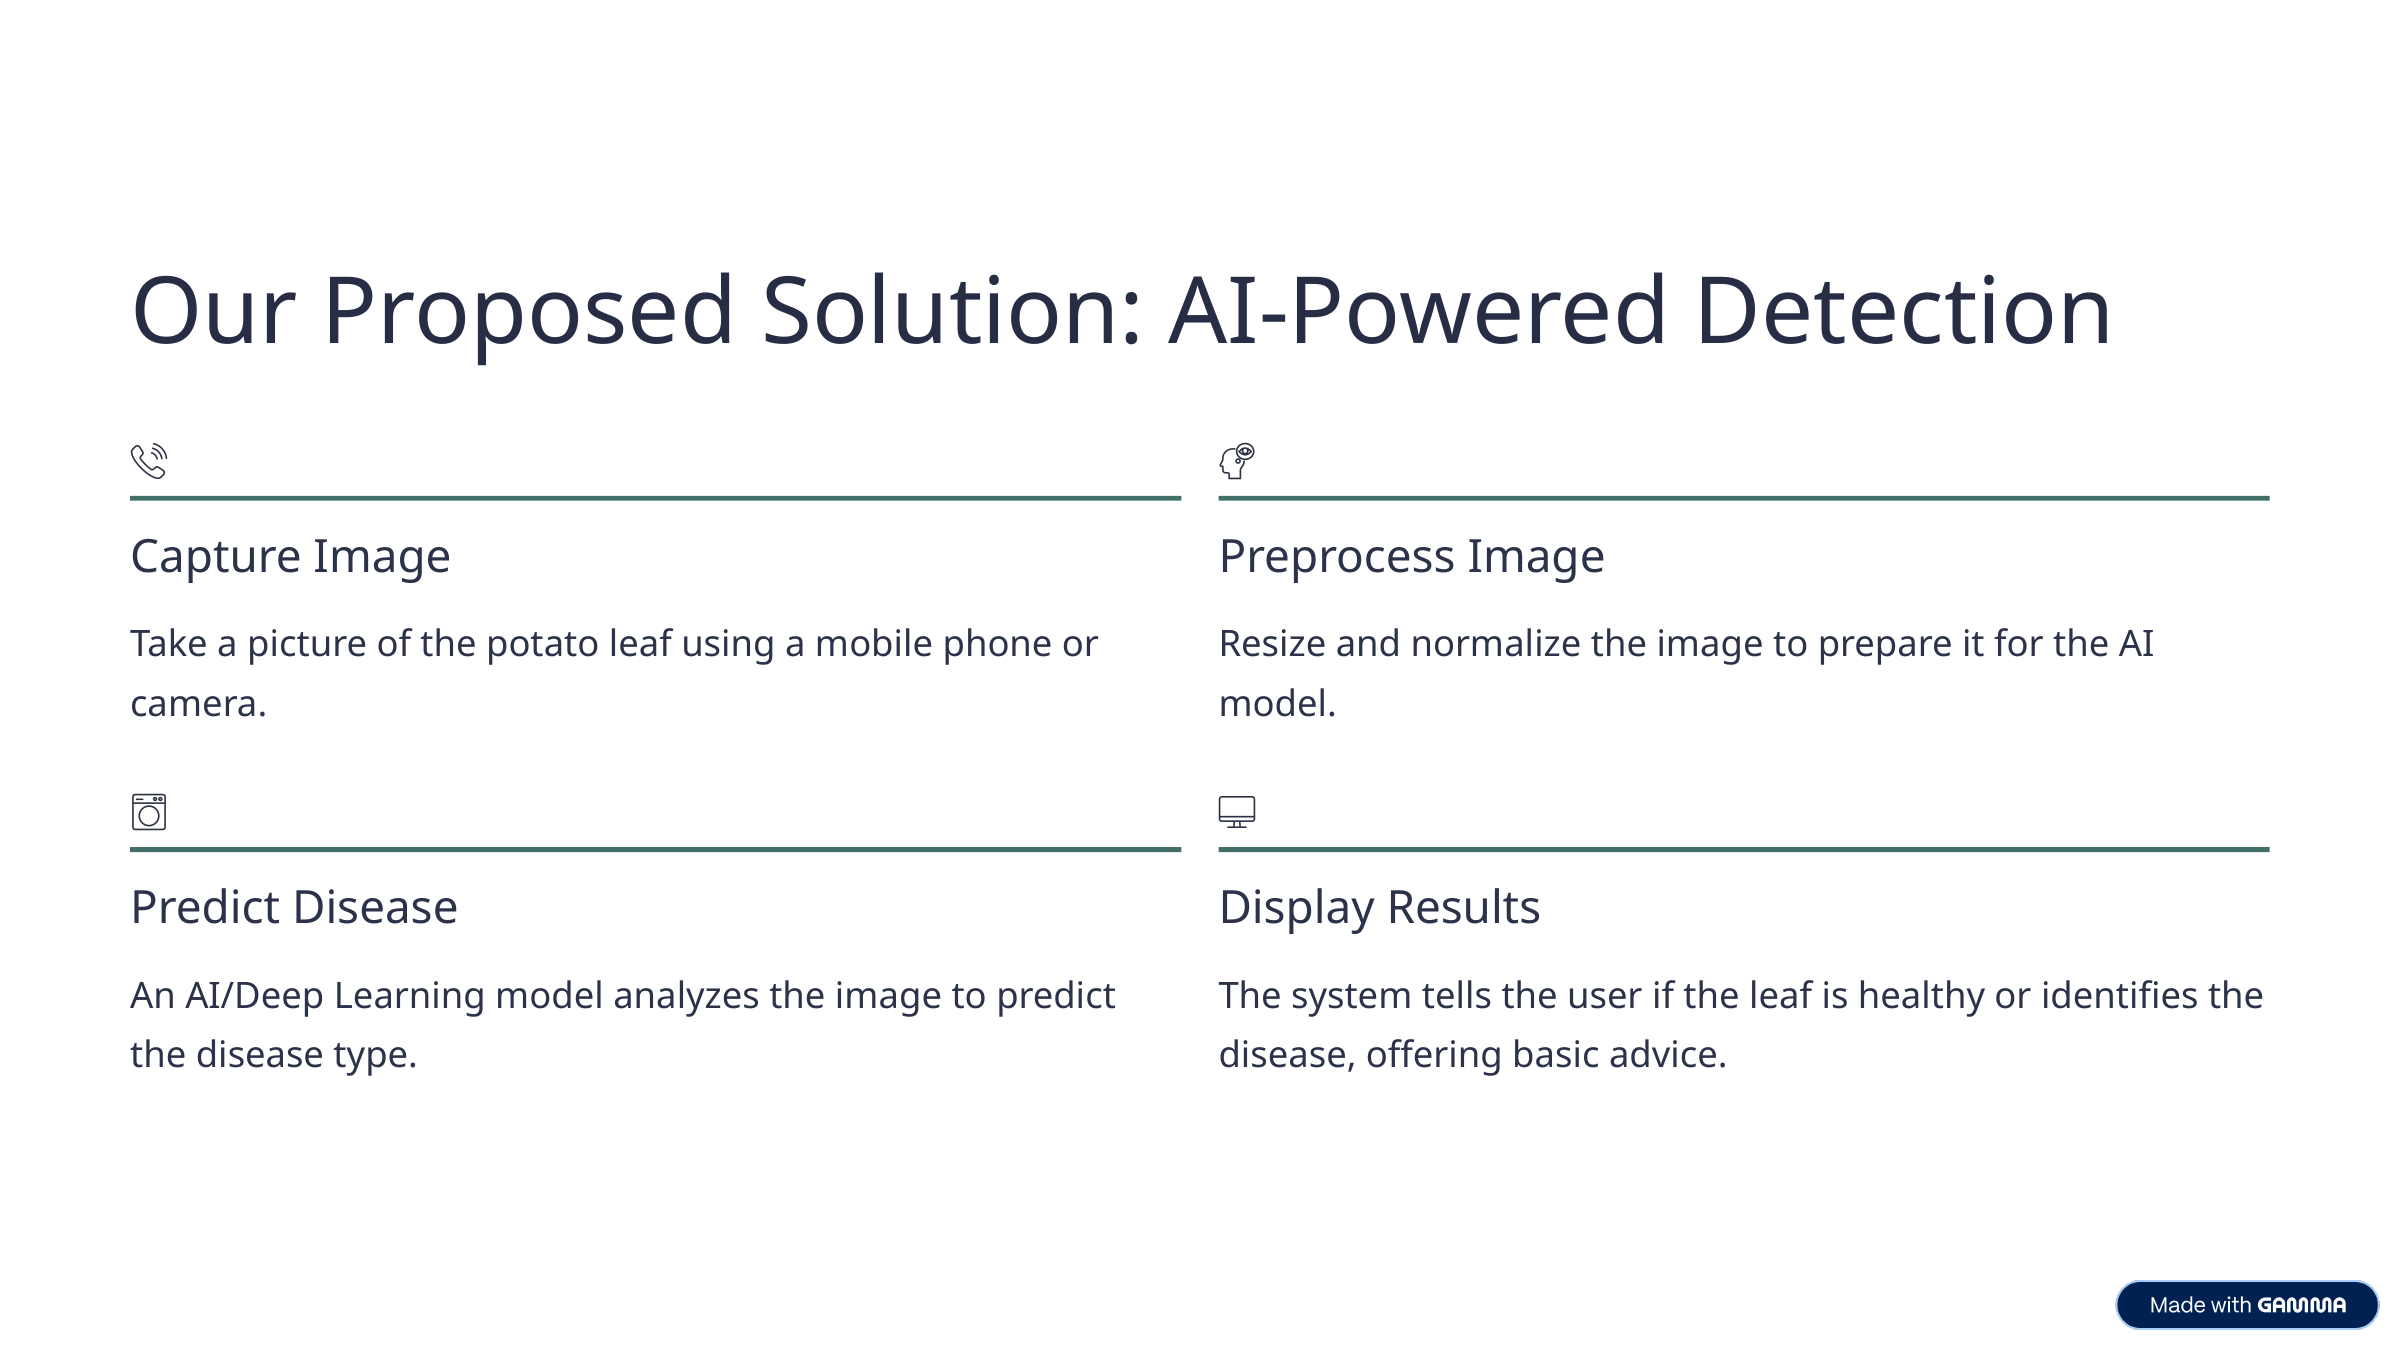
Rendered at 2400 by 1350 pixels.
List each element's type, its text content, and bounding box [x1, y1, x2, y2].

text_box Preprocess Image [1218, 524, 1684, 583]
picture [1218, 793, 1256, 831]
text_box Predict Disease [130, 875, 596, 934]
text_box Capture Image [130, 524, 596, 583]
text_box [130, 495, 1182, 501]
picture [130, 793, 168, 831]
text_box [1218, 495, 2270, 501]
picture [130, 442, 168, 480]
text_box Display Results [1218, 875, 1684, 934]
text_box Resize and normalize the image to prepare it for the AI model. [1218, 604, 2270, 724]
text_box The system tells the user if the leaf is healthy or identifies the disease, offering basic advice. [1218, 956, 2270, 1076]
text_box Our Proposed Solution: AI-Powered Detection [130, 246, 1991, 364]
text_box Take a picture of the potato leaf using a mobile phone or camera. [130, 604, 1182, 724]
picture [1218, 442, 1256, 480]
text_box [130, 847, 1182, 853]
text_box An AI/Deep Learning model analyzes the image to predict the disease type. [130, 956, 1182, 1076]
picture [2106, 1271, 2389, 1339]
text_box [1218, 847, 2270, 853]
